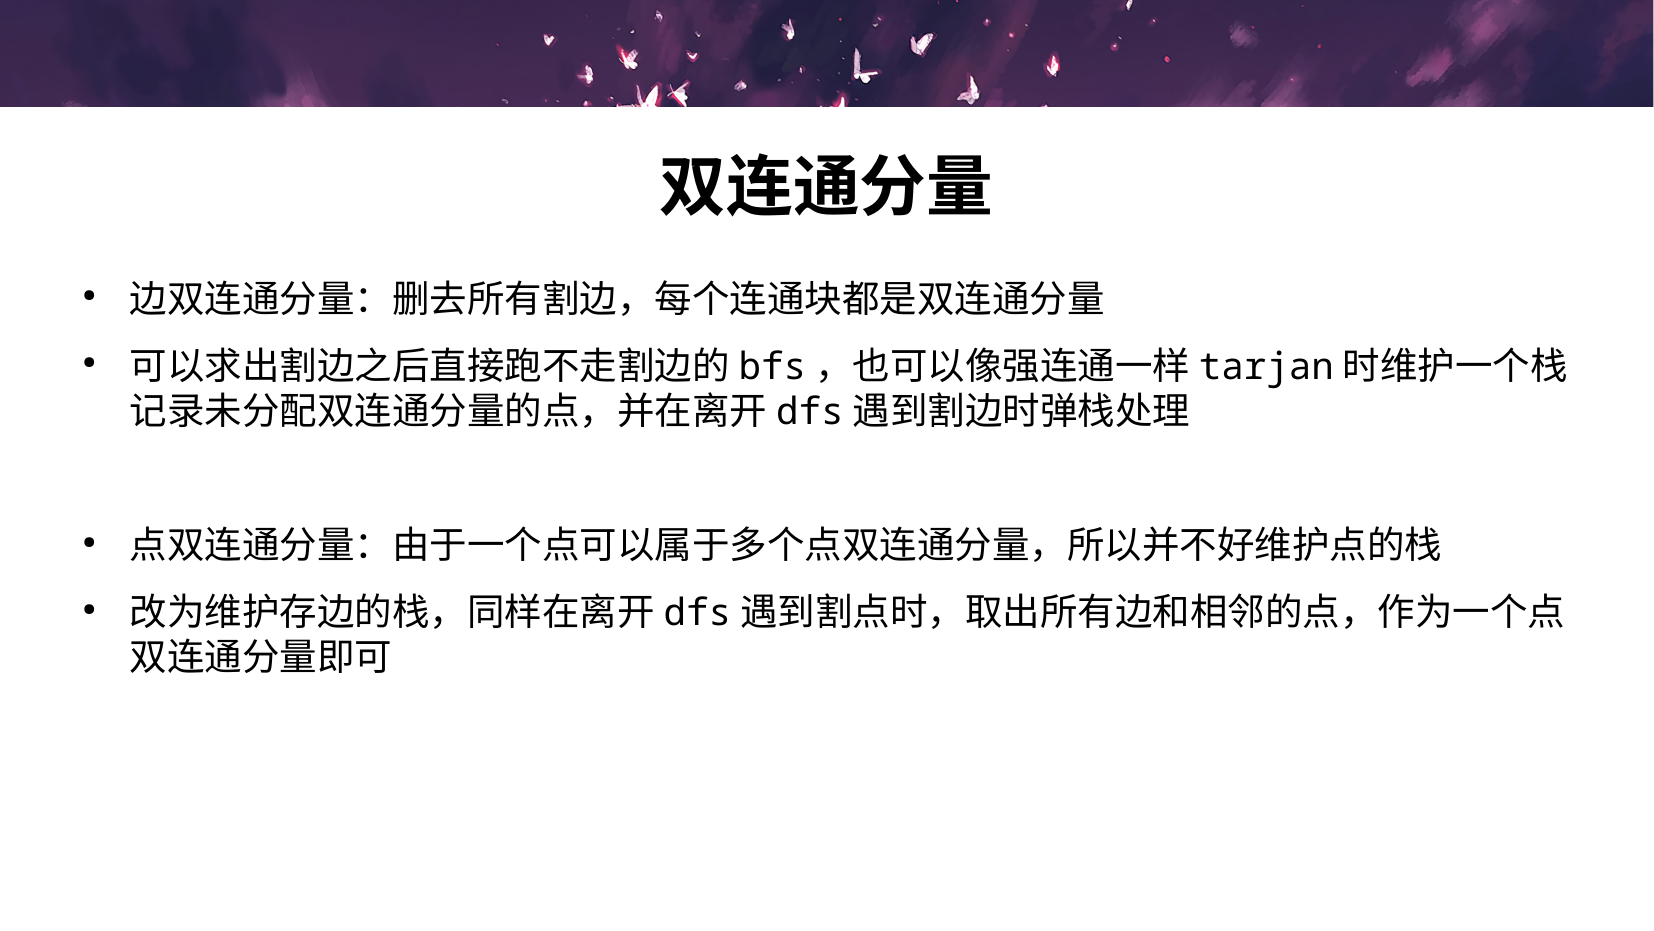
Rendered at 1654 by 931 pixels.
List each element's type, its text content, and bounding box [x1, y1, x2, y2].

list 边双连通分量：删去所有割边，每个连通块都是双连通分量 可以求出割边之后直接跑不走割边的bfs，也可以像强连通一样tarjan时维护一个栈记录未分配双连通分量的点，并在离开dfs遇到割边时弹栈处理 点双连通分量：由于一个点可以属于多个点双连通分量，所以并不好维护点的栈 改为维护存边的栈，同样在离开dfs遇到割点时，取出所有边和相邻的点，作为一个点双连通分量即可 [82, 274, 1571, 886]
picture [0, 0, 1654, 107]
title 双连通分量 [82, 119, 1571, 248]
